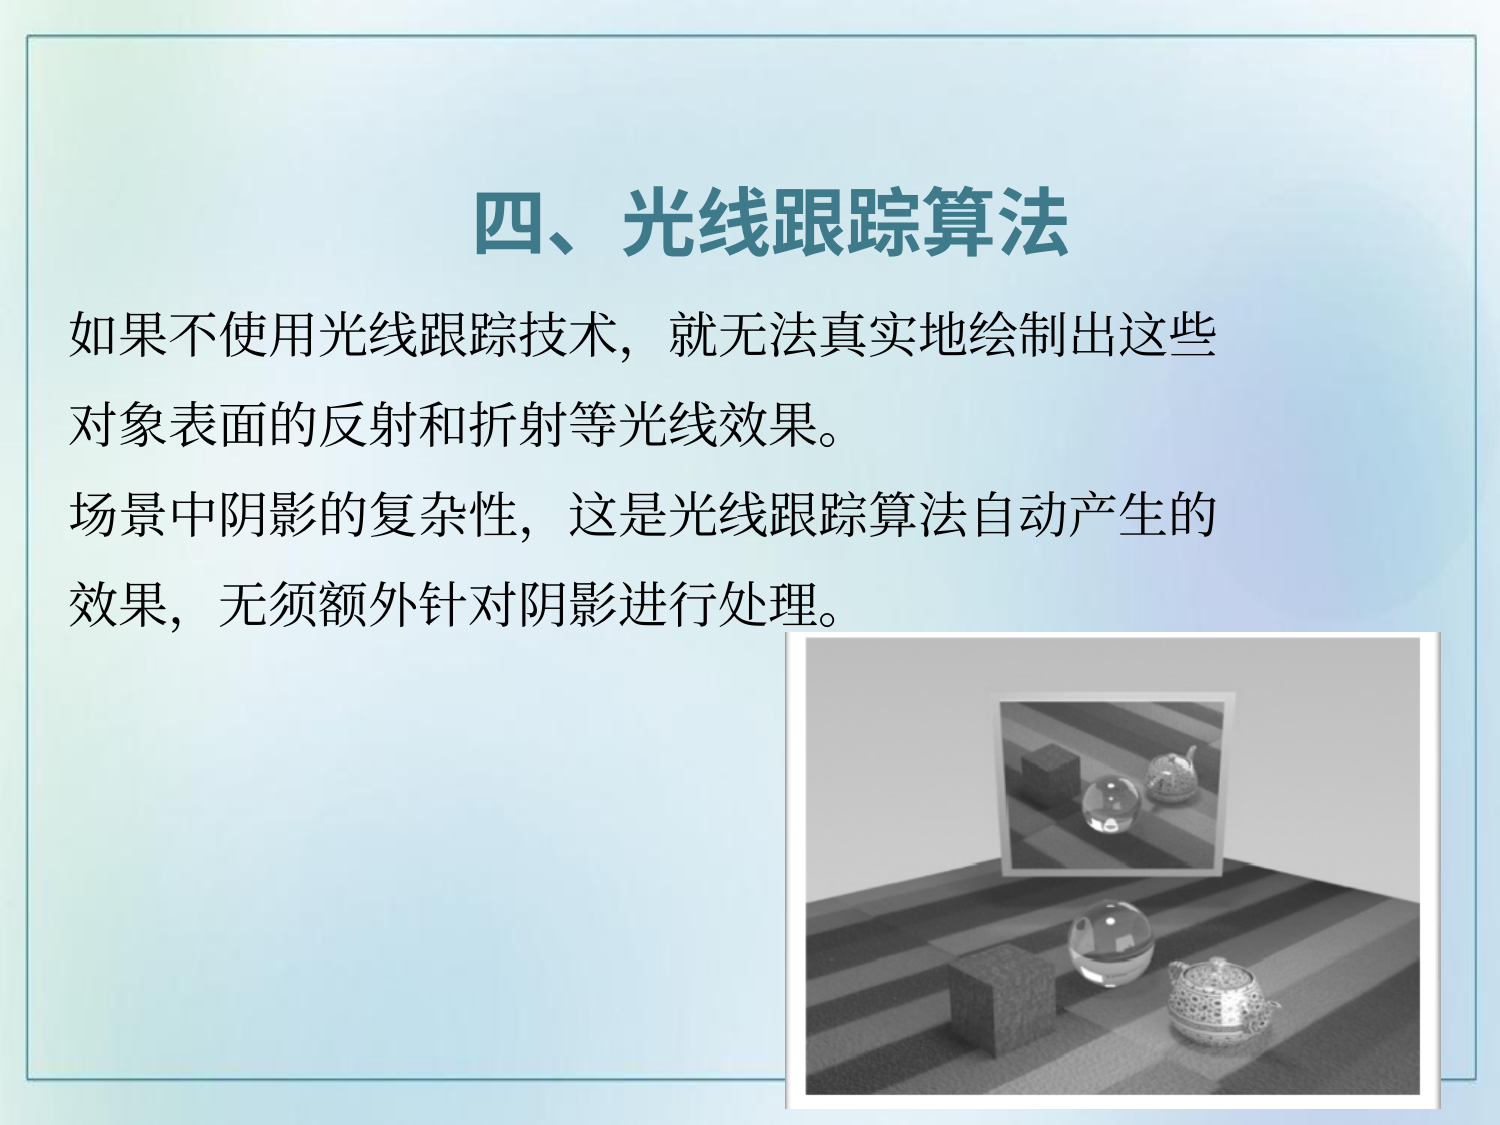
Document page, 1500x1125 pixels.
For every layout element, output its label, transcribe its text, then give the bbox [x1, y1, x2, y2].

title 四、光线跟踪算法 [272, 109, 1270, 313]
picture [0, 0, 1500, 1125]
list 如果不使用光线跟踪技术，就无法真实地绘制出这些对象表面的反射和折射等光线效果。 场景中阴影的复杂性，这是光线跟踪算法自动产生的效果，无须额外针对阴影进行处理。 [52, 266, 1270, 919]
